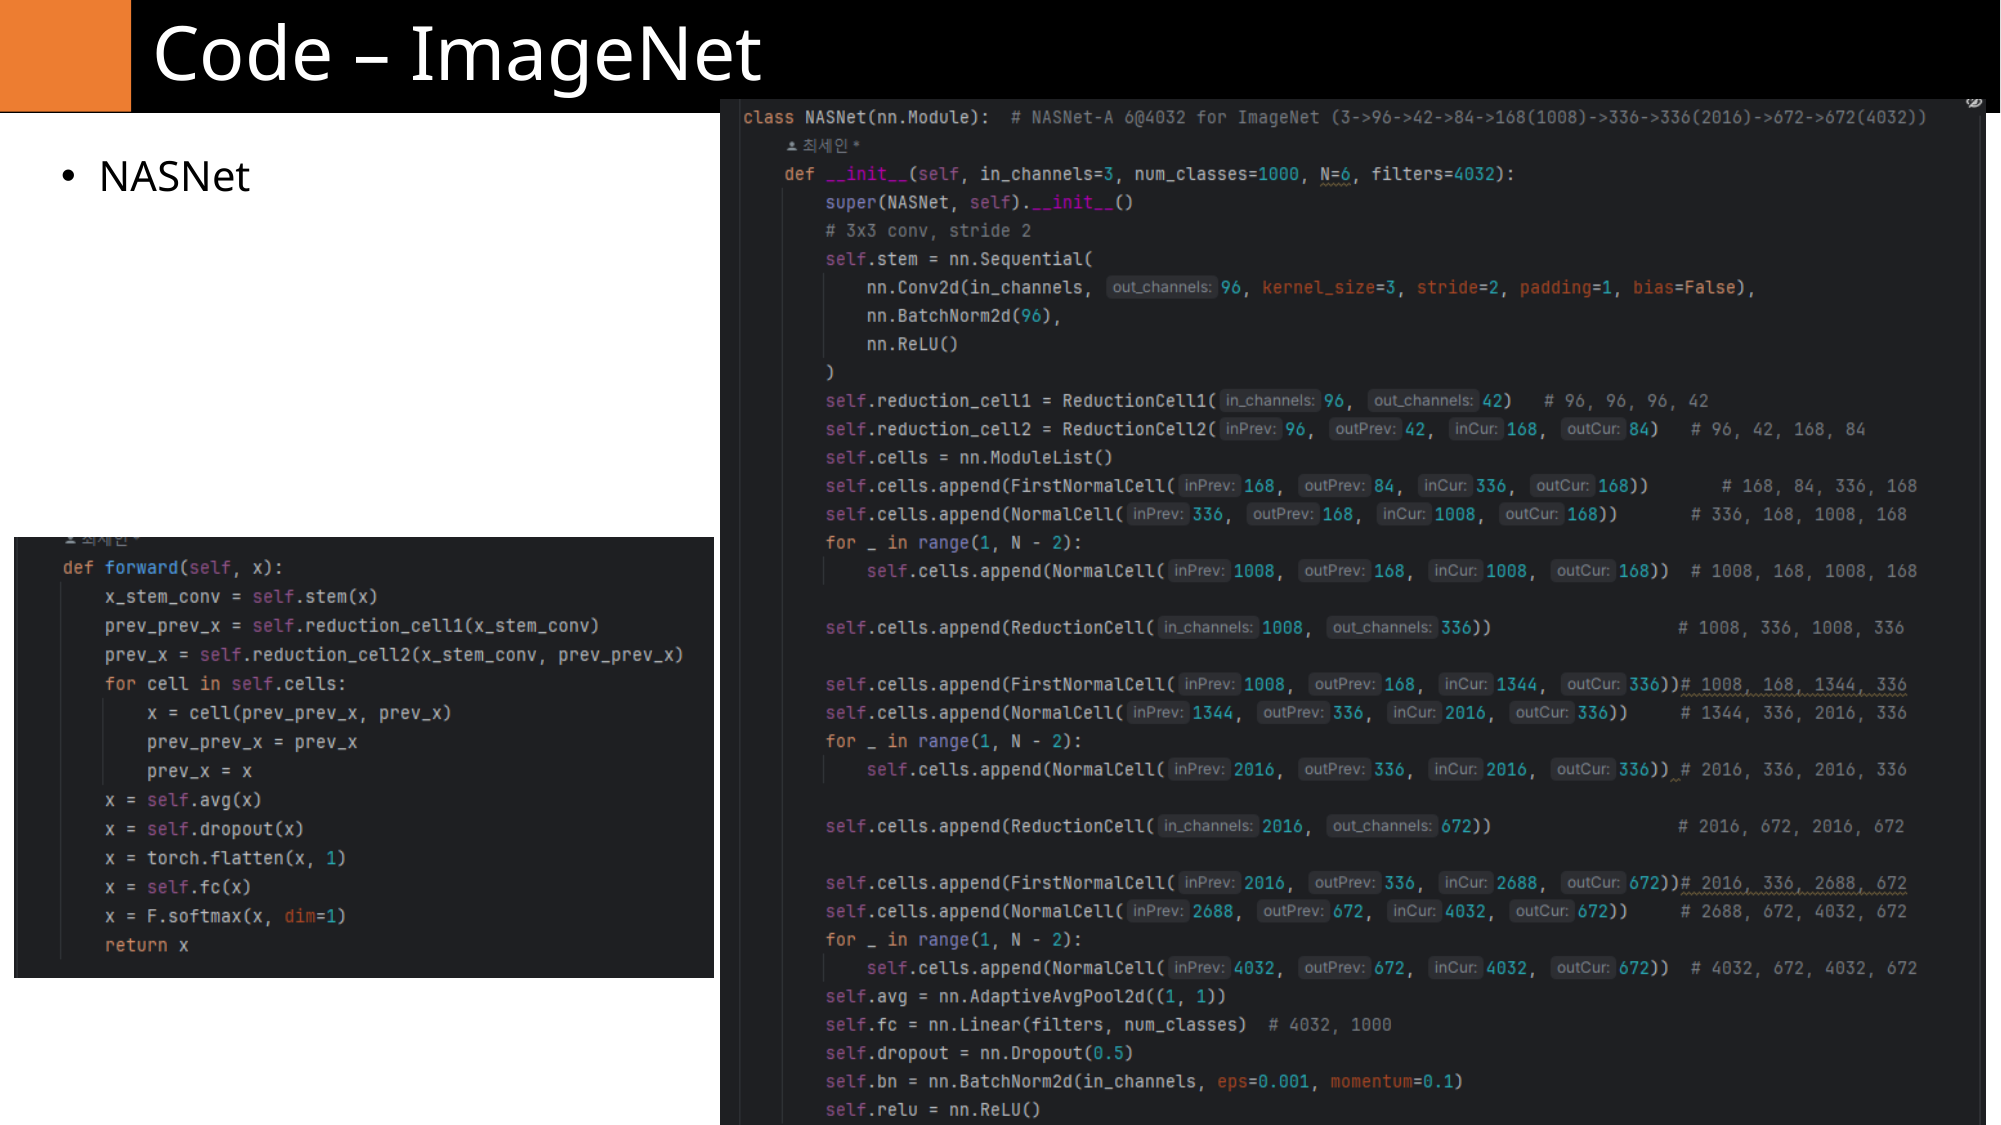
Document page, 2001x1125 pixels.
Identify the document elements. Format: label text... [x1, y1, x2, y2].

picture [720, 99, 1986, 1125]
picture [14, 537, 714, 978]
list NASNet [46, 147, 720, 862]
title Code – ImageNet [137, 0, 2000, 112]
